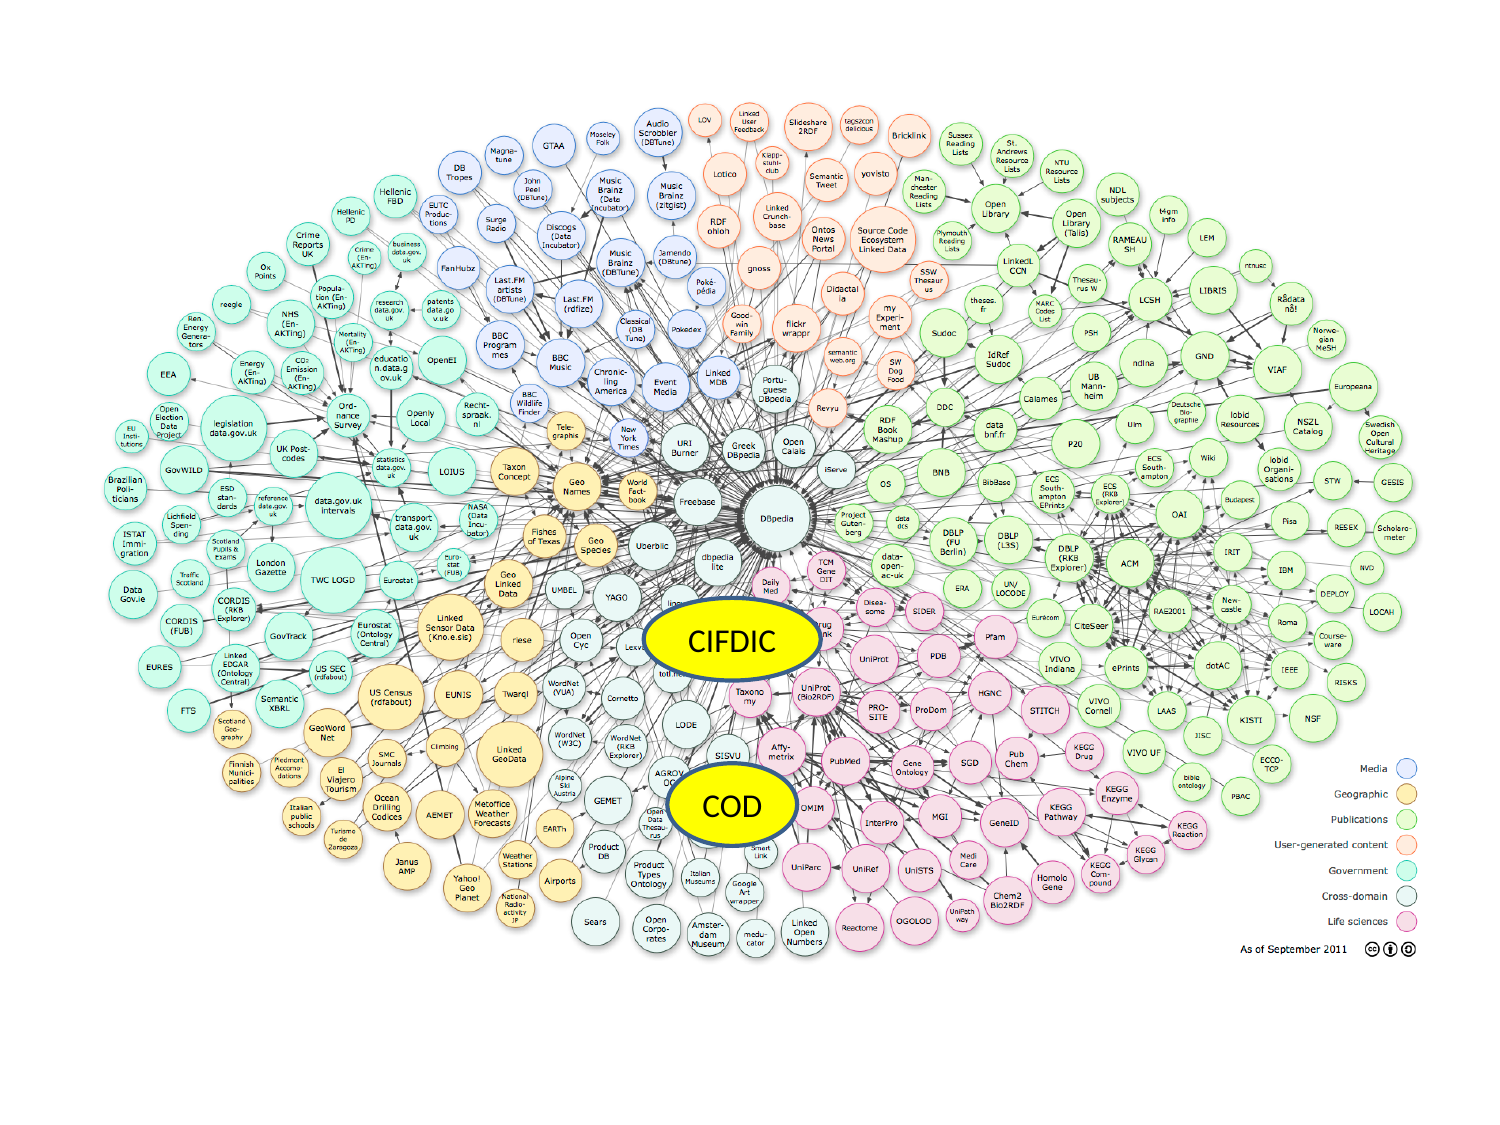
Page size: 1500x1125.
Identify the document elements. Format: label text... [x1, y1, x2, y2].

list http://upload.wikimedia.org/wikipedia/commons/3/34/LOD_Cloud_Diagram_as_of_September_2011.png [75, 262, 1425, 1005]
picture [89, 89, 1434, 977]
